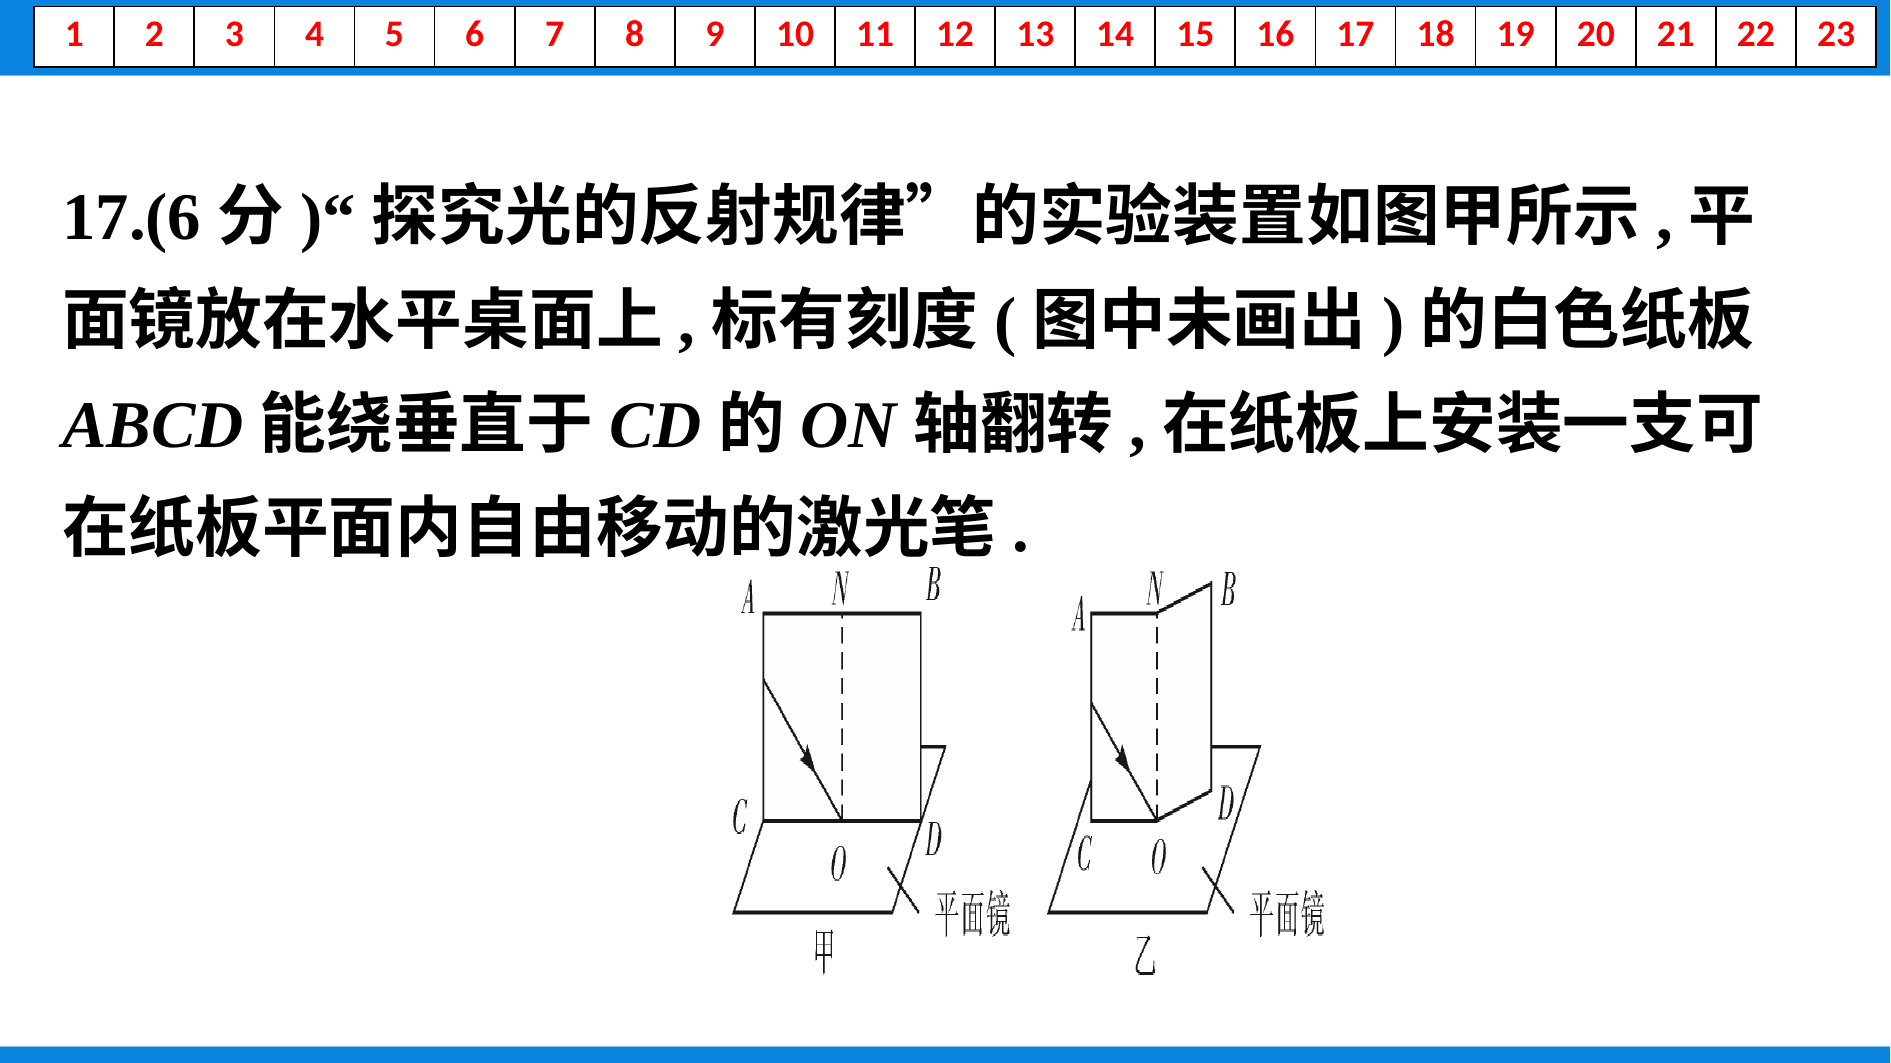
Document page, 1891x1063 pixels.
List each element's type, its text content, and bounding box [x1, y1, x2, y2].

text_box 17.(6分)“探究光的反射规律”的实验装置如图甲所示,平面镜放在水平桌面上,标有刻度(图中未画出)的白色纸板ABCD能绕垂直于CD的ON轴翻转,在纸板上安装一支可在纸板平面内自由移动的激光笔. [47, 141, 1825, 573]
picture [0, 0, 1891, 1063]
